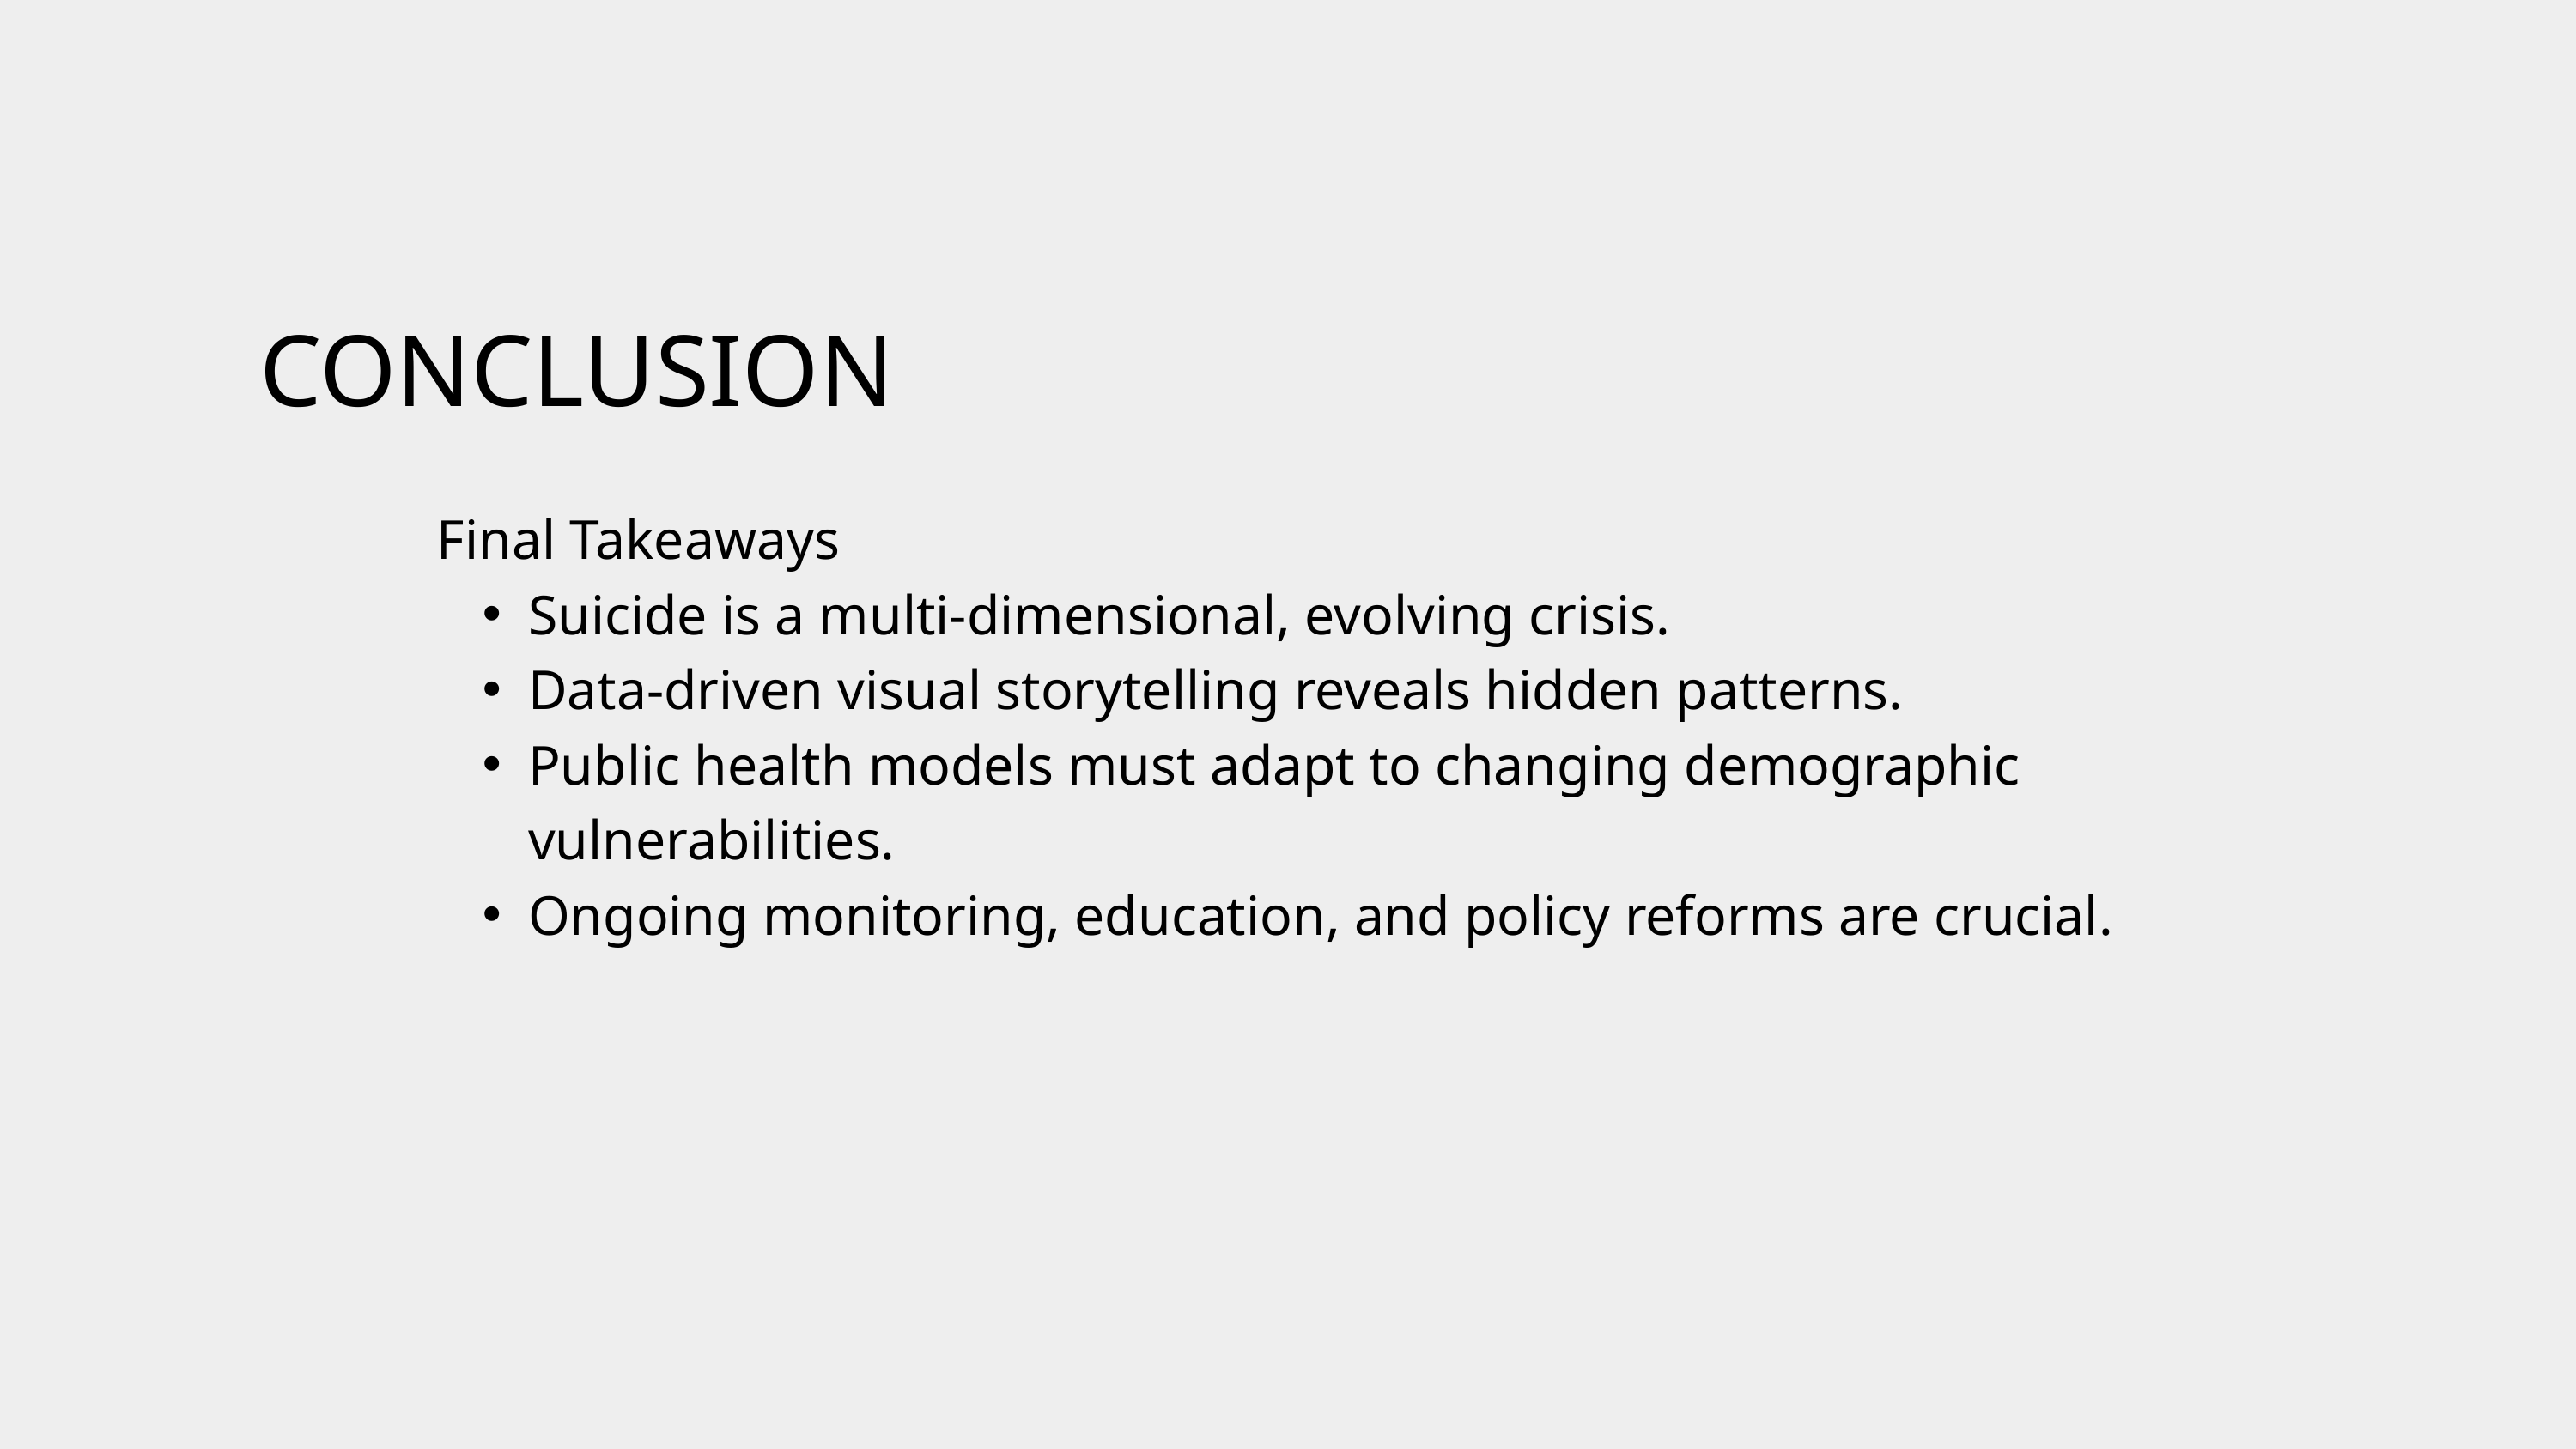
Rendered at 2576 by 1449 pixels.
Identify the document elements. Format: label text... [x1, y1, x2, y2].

text_box Final Takeaways Suicide is a multi-dimensional, evolving crisis. Data-driven visual storytelling reveals hidden patterns. Public health models must adapt to changing demographic vulnerabilities. Ongoing monitoring, education, and policy reforms are crucial. [436, 494, 2139, 1022]
text_box CONCLUSION [259, 278, 1257, 426]
